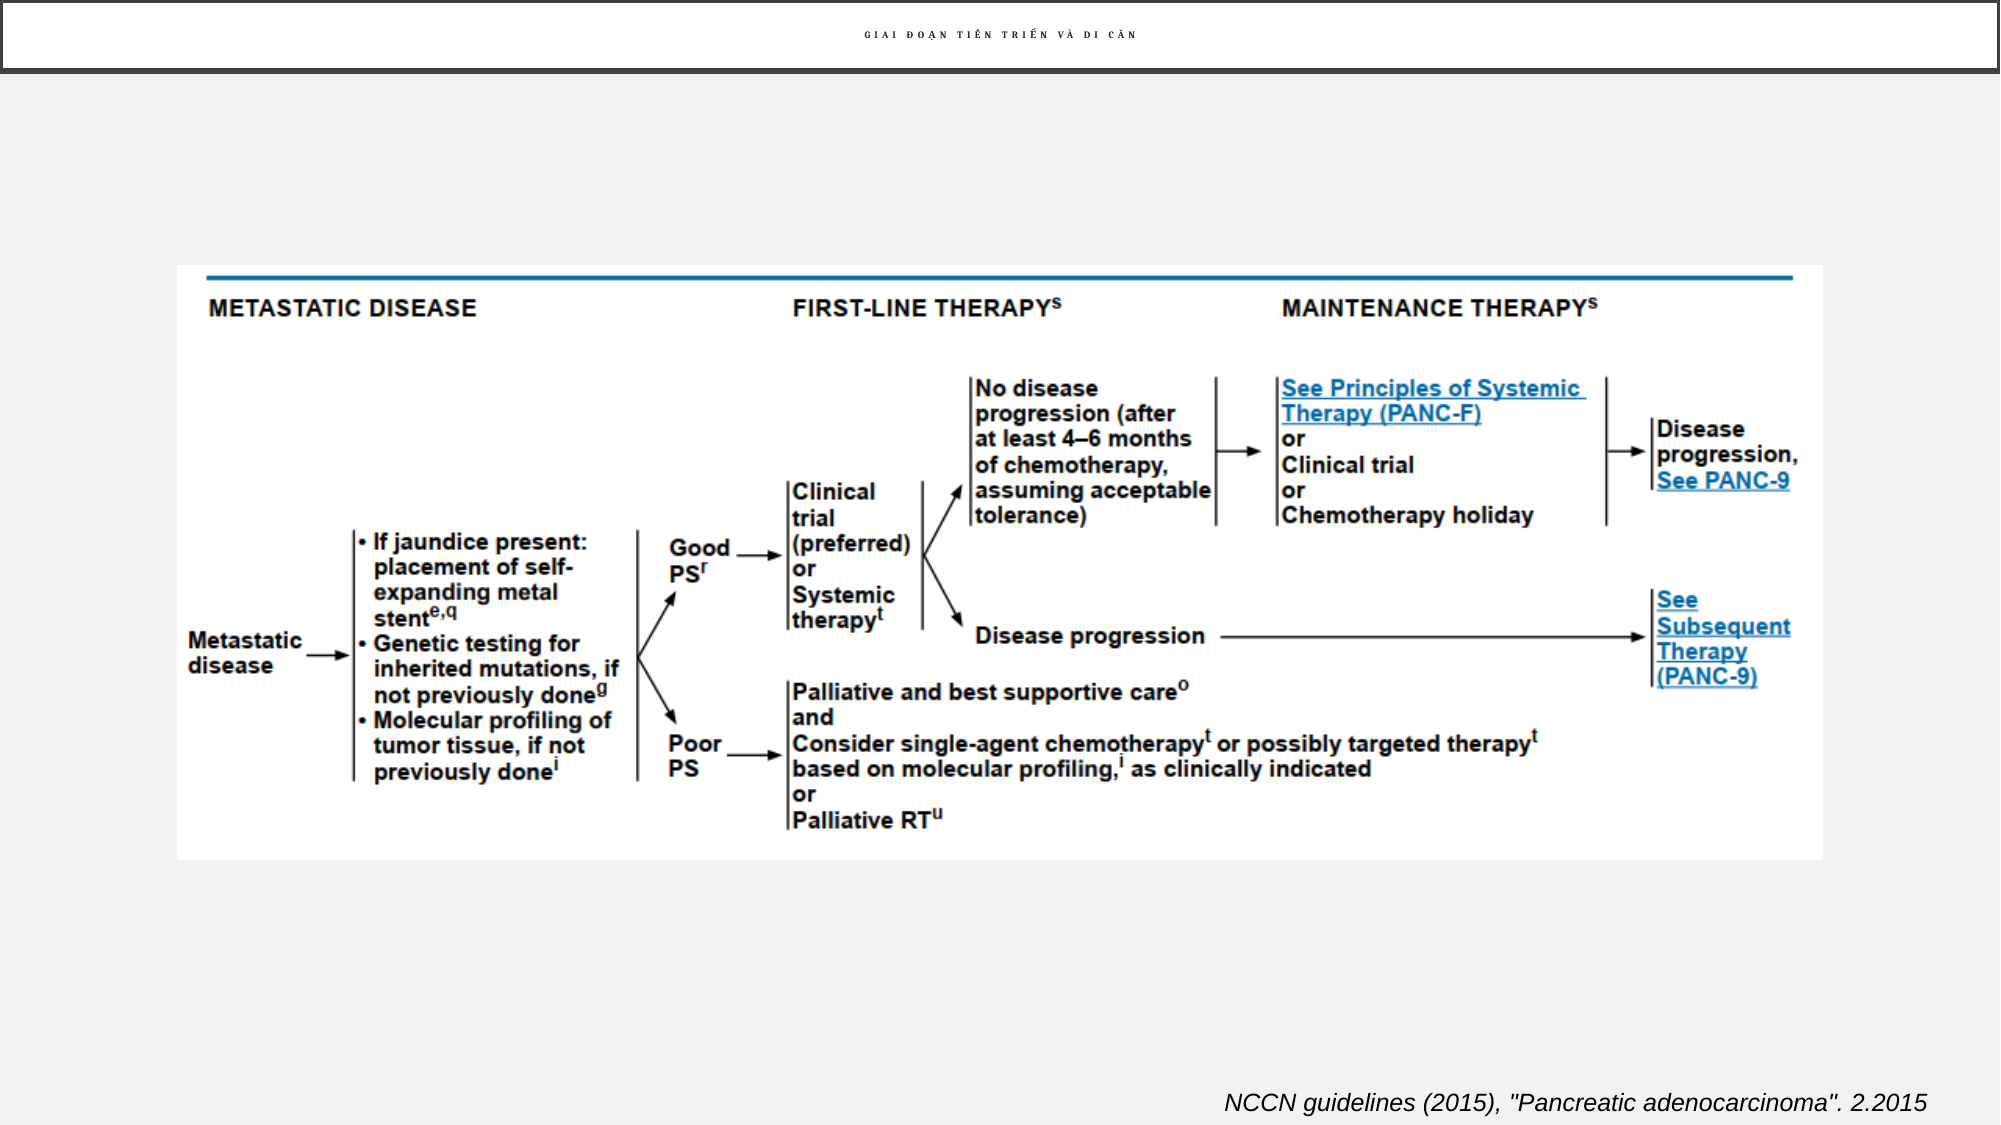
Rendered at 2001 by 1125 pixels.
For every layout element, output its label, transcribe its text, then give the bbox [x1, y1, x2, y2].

text_box NCCN guidelines (2015), "Pancreatic adenocarcinoma". 2.2015 [1209, 1079, 2000, 1125]
title Giai đoạn tiến triển và di căn [0, 0, 2000, 74]
picture [177, 265, 1823, 860]
